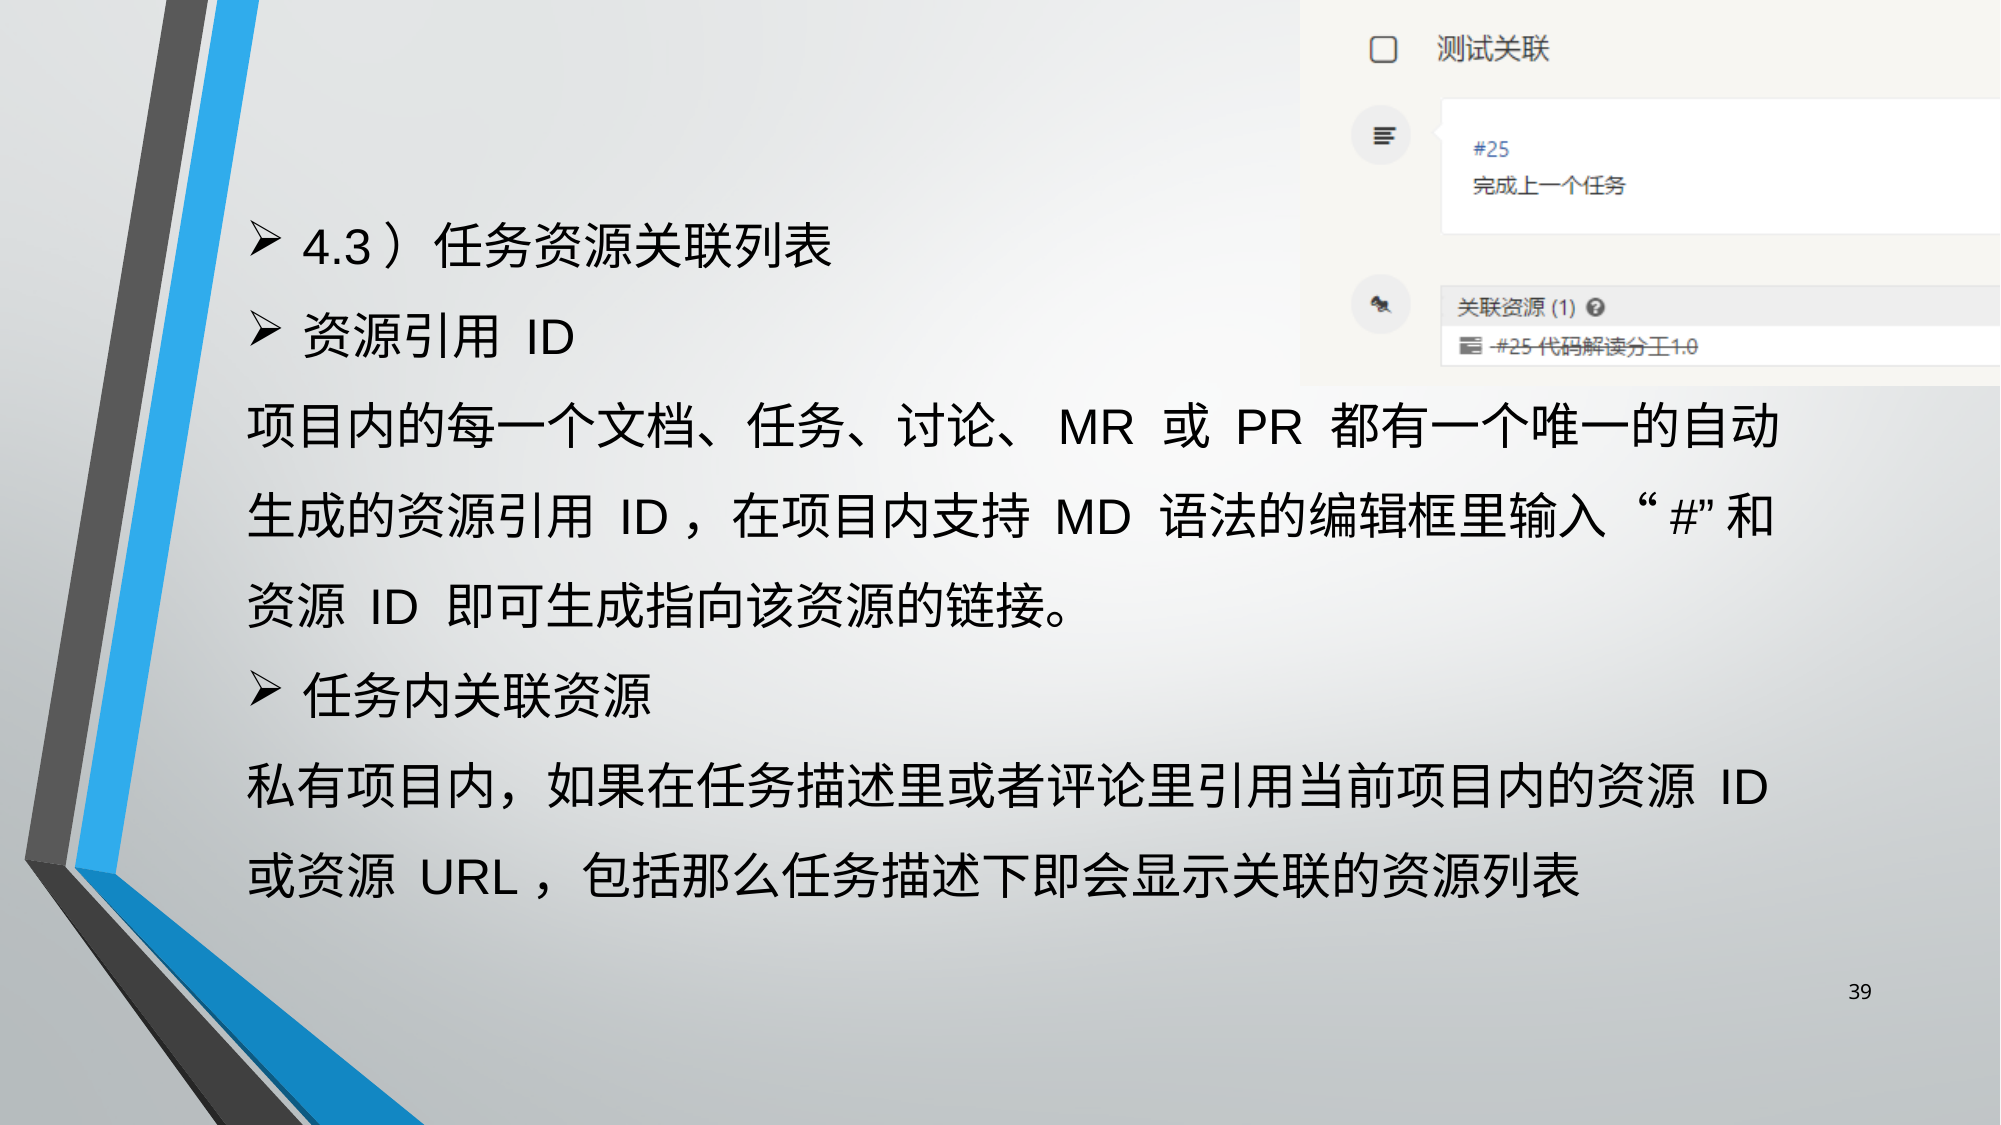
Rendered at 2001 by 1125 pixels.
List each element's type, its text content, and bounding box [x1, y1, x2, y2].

picture [1299, 0, 2000, 386]
text_box 4.3）任务资源关联列表 资源引用 ID 项目内的每一个文档、任务、讨论、MR 或 PR 都有一个唯一的自动生成的资源引用 ID，在项目内支持 MD 语法的编辑框里输入“#”和资源 ID 即可生成指向该资源的链接。 任务内关联资源 私有项目内，如果在任务描述里或者评论里引用当前项目内的资源 ID 或资源 URL，包括那么任务描述下即会显示关联的资源列表 [231, 176, 1829, 912]
slide_number 39 [1796, 962, 1887, 1023]
